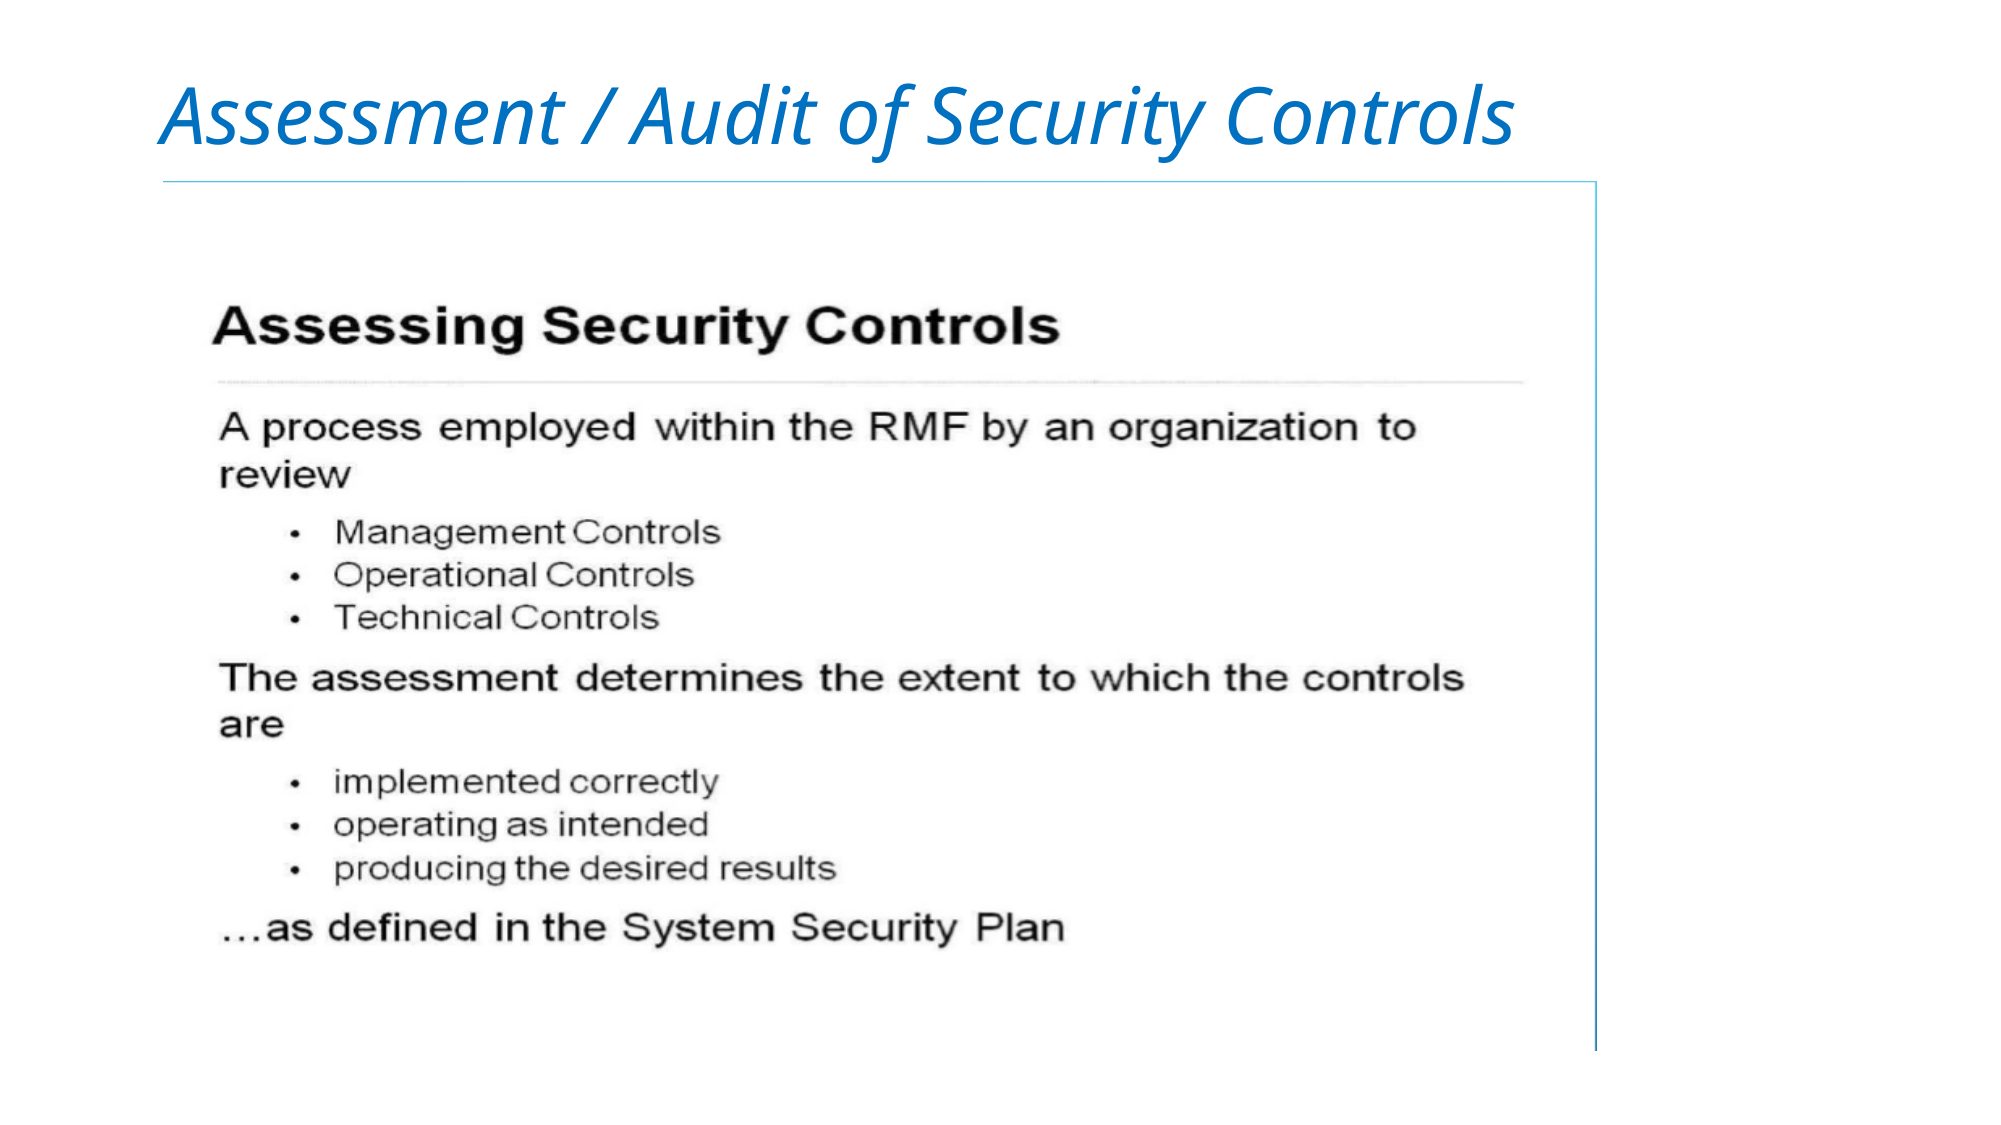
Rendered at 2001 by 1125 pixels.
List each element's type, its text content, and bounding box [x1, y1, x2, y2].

picture [162, 180, 1597, 1051]
title Assessment / Audit of Security Controls [146, 10, 1872, 228]
